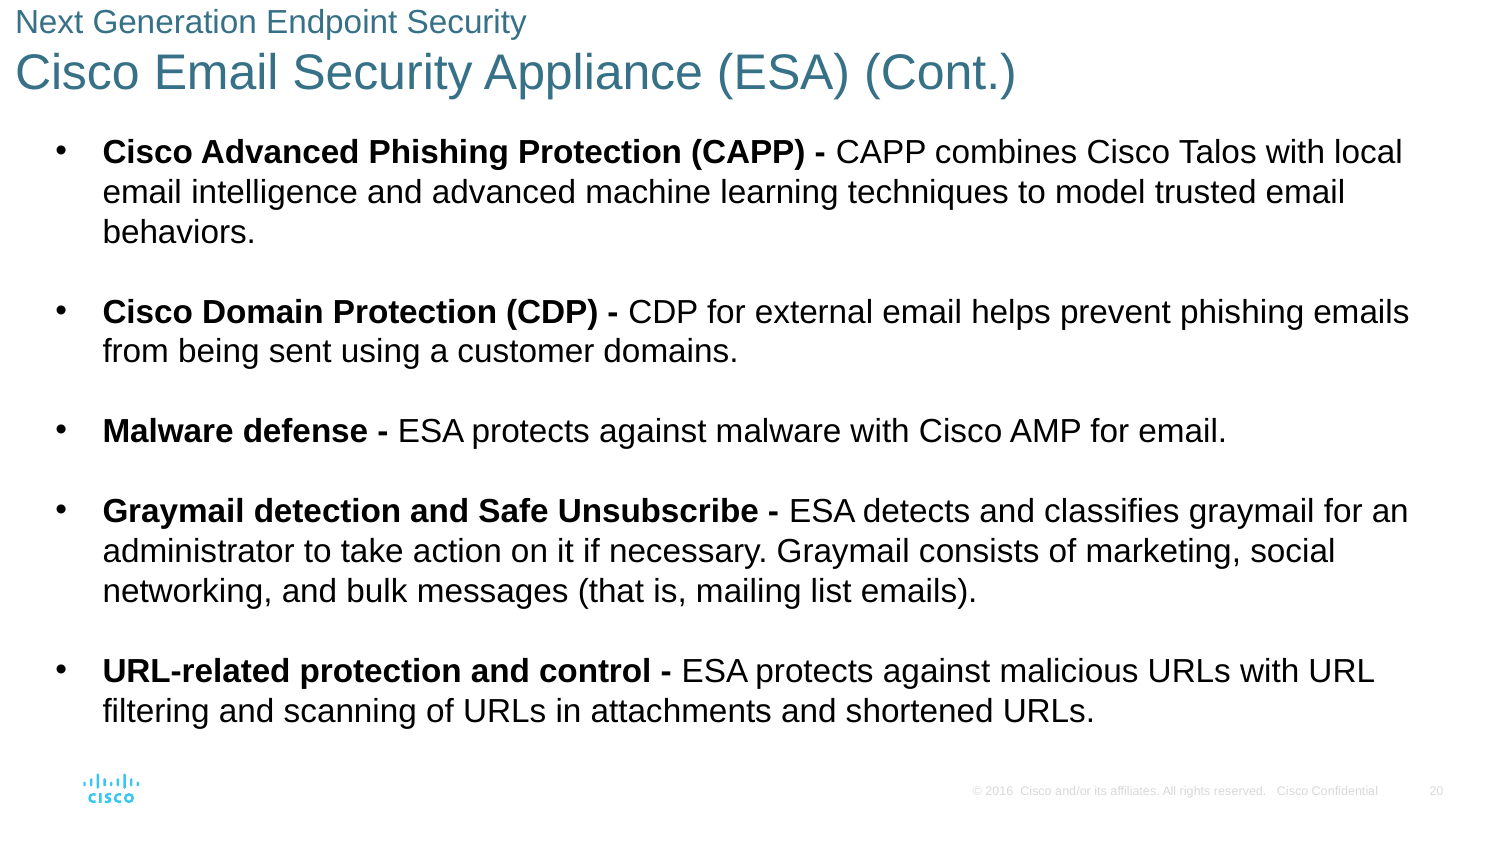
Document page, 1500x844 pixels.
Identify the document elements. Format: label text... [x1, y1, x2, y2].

text_box Cisco Advanced Phishing Protection (CAPP) - CAPP combines Cisco Talos with local email intelligence and advanced machine learning techniques to model trusted email behaviors. Cisco Domain Protection (CDP) - CDP for external email helps prevent phishing emails from being sent using a customer domains. Malware defense - ESA protects against malware with Cisco AMP for email. Graymail detection and Safe Unsubscribe - ESA detects and classifies graymail for an administrator to take action on it if necessary. Graymail consists of marketing, social networking, and bulk messages (that is, mailing list emails). URL-related protection and control - ESA protects against malicious URLs with URL filtering and scanning of URLs in attachments and shortened URLs. [40, 122, 1438, 737]
title Next Generation Endpoint Security Cisco Email Security Appliance (ESA) (Cont.) [0, 0, 1479, 100]
